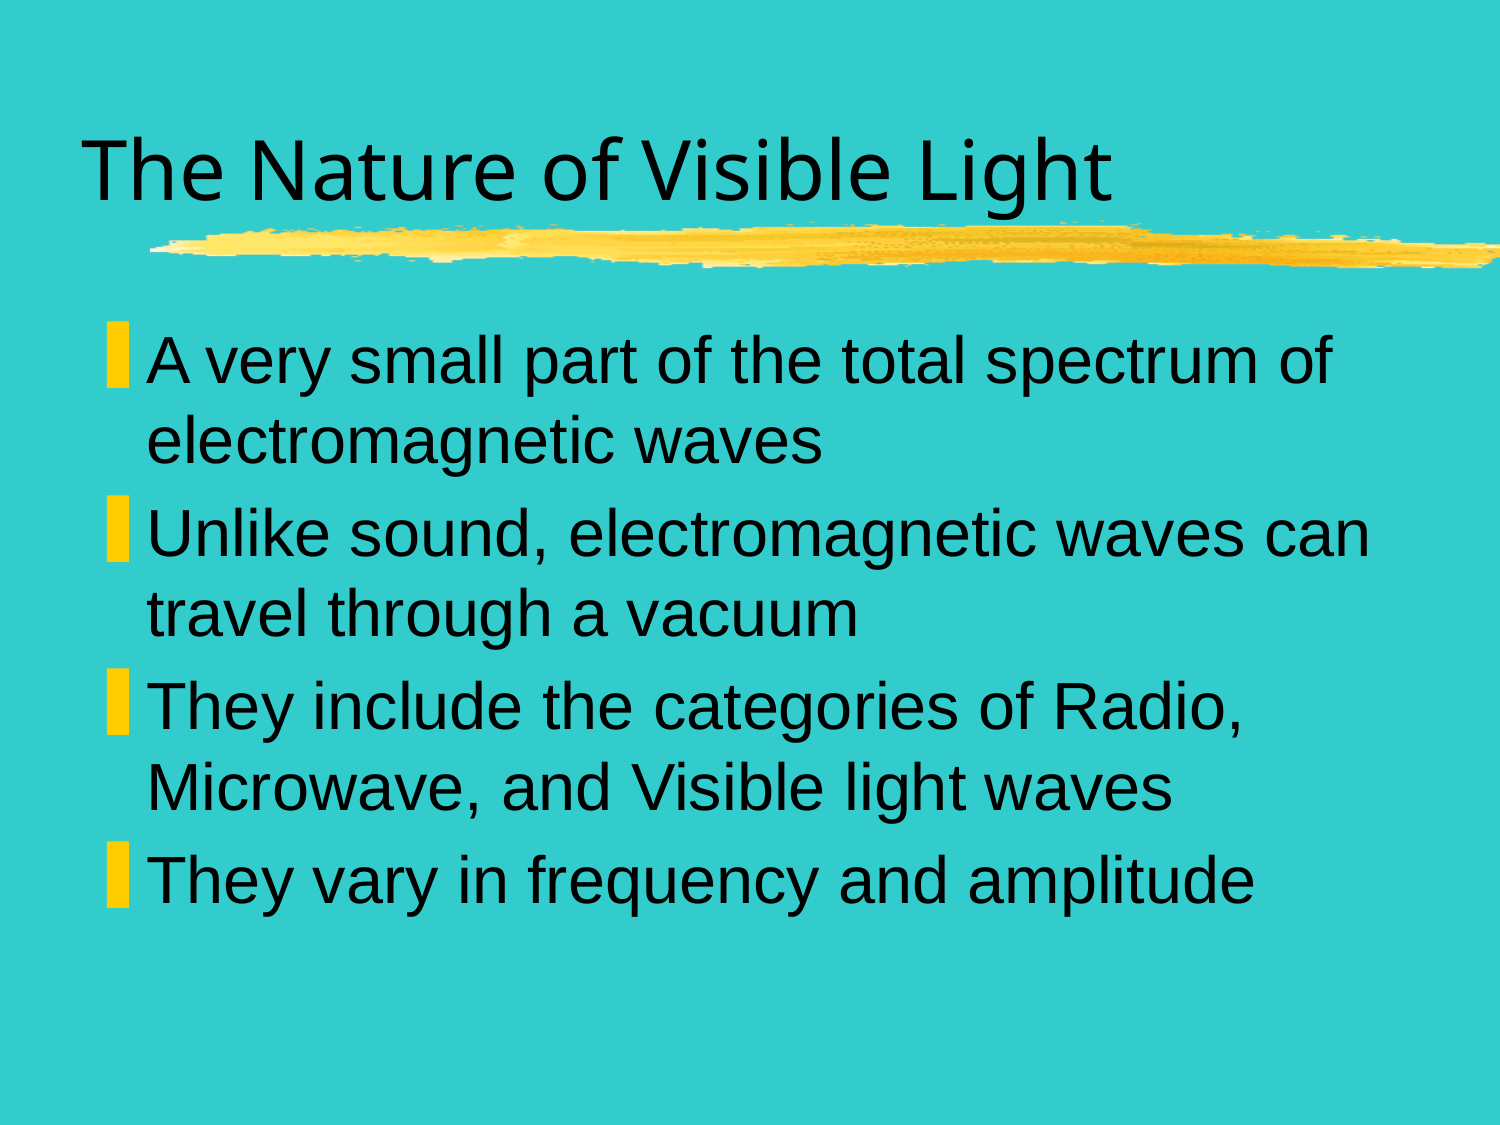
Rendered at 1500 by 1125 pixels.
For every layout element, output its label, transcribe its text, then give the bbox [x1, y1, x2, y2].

picture [150, 215, 1500, 279]
list A very small part of the total spectrum of electromagnetic waves Unlike sound, electromagnetic waves can travel through a vacuum They include the categories of Radio, Microwave, and Visible light waves They vary in frequency and amplitude [75, 309, 1417, 994]
title The Nature of Visible Light [66, 37, 1342, 225]
